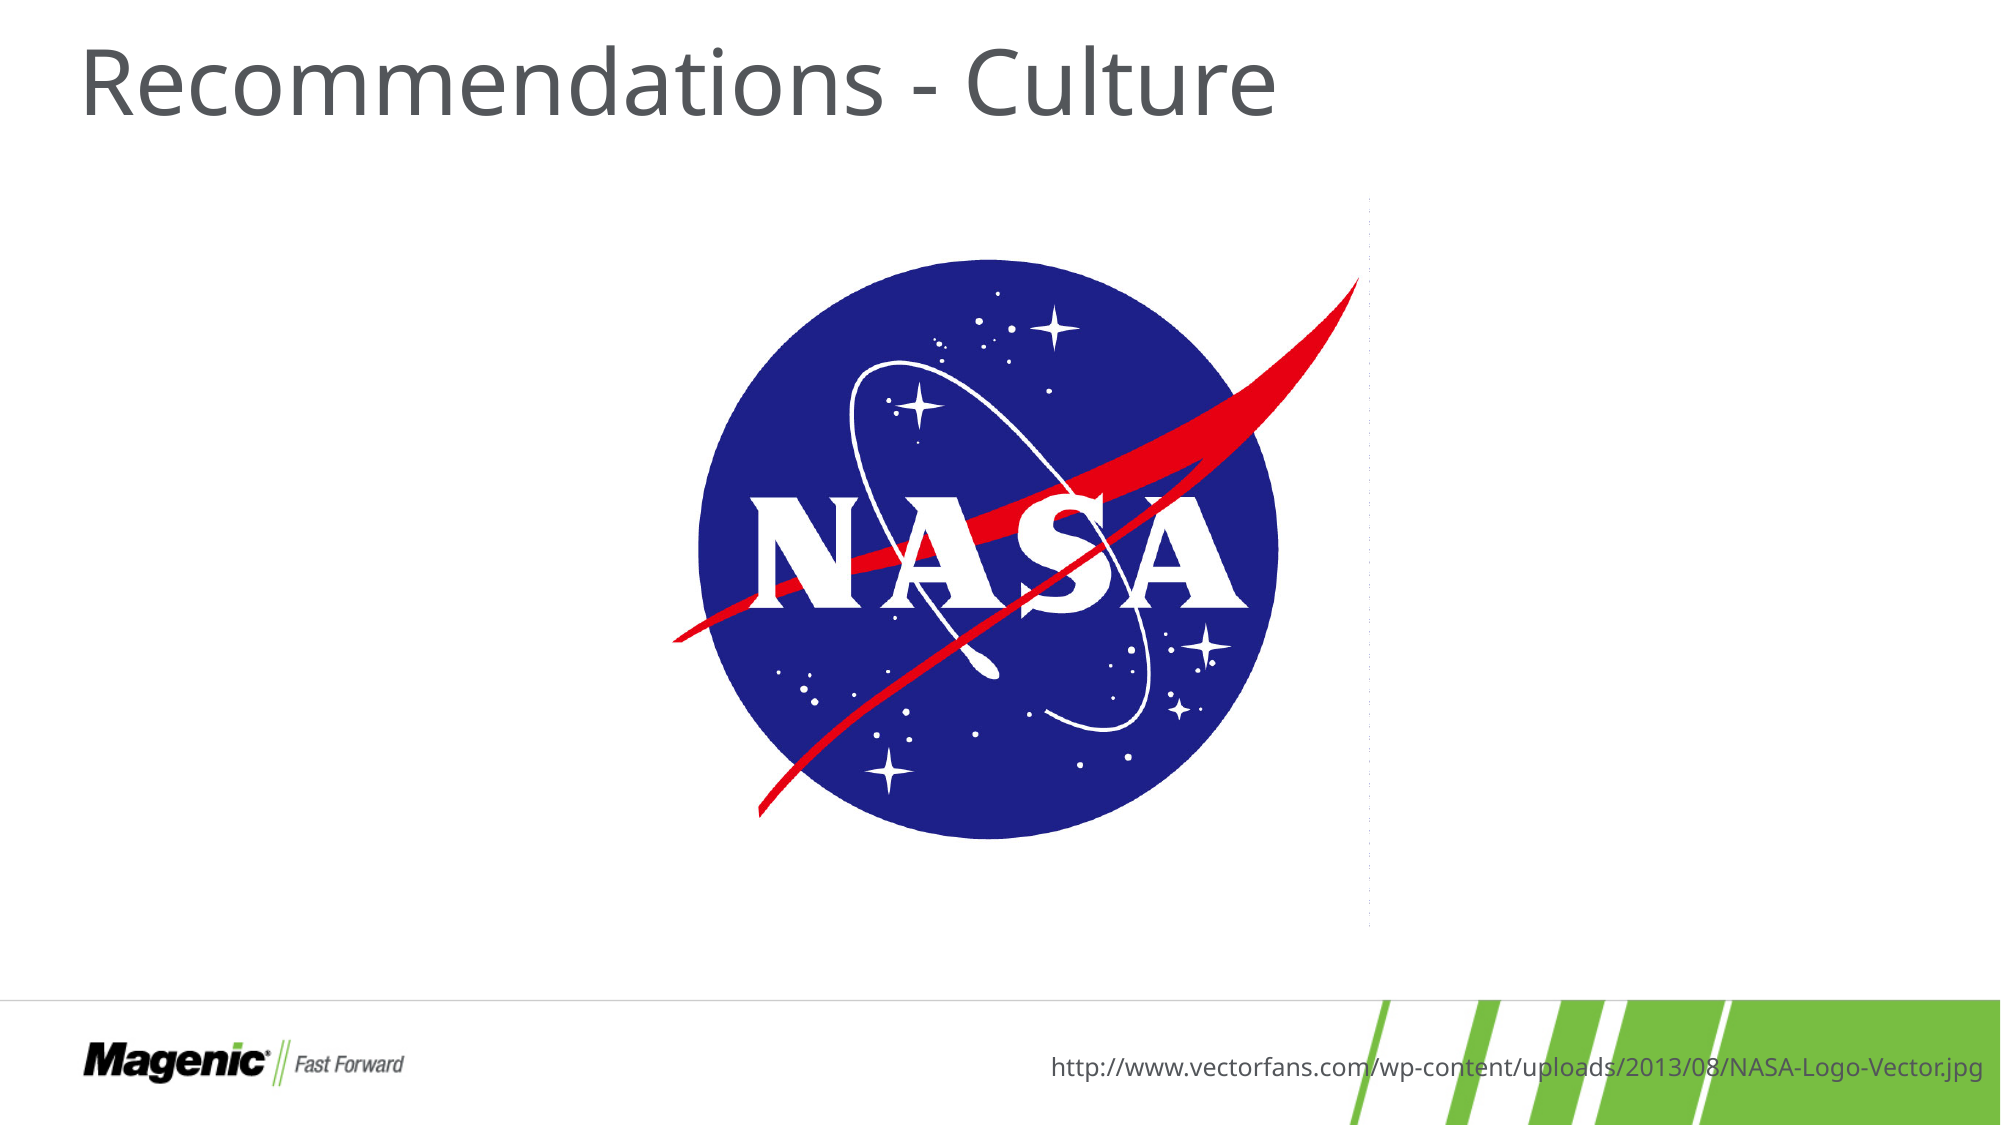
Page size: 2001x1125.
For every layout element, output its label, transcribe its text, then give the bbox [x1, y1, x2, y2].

text_box http://www.vectorfans.com/wp-content/uploads/2013/08/NASA-Logo-Vector.jpg [851, 1029, 2000, 1104]
title Recommendations - Culture [63, 41, 1938, 131]
picture [0, 0, 2001, 1125]
